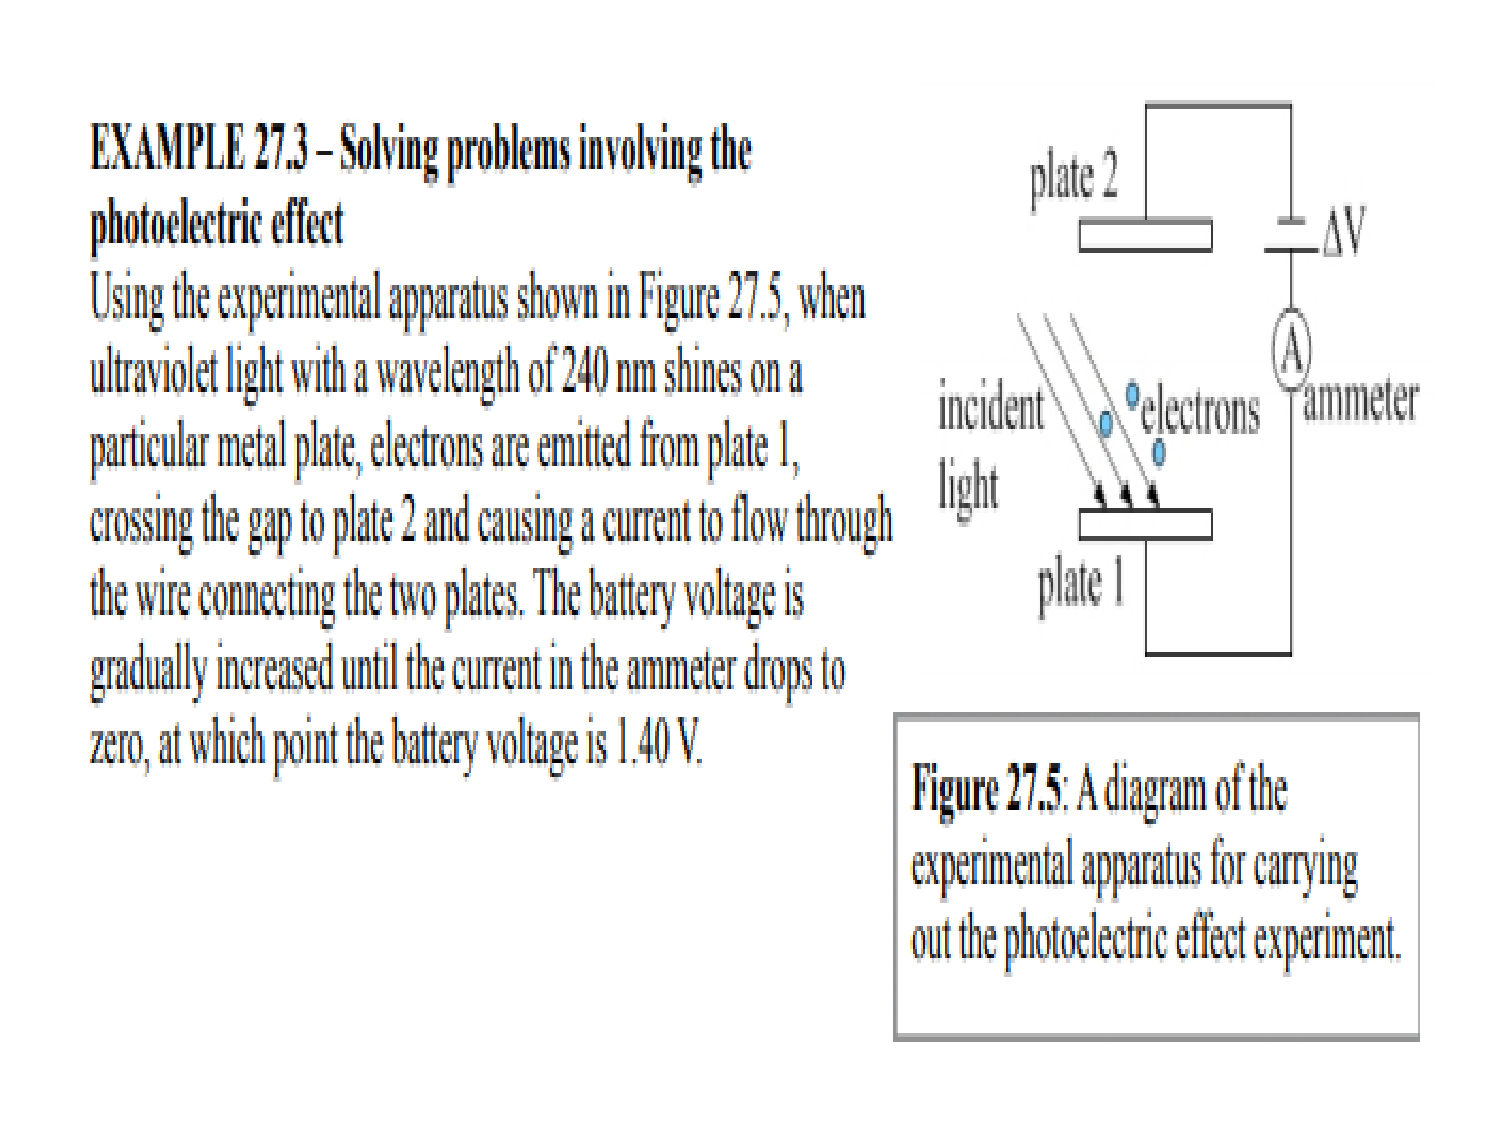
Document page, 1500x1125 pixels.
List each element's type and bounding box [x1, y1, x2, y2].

picture [37, 49, 1463, 1076]
